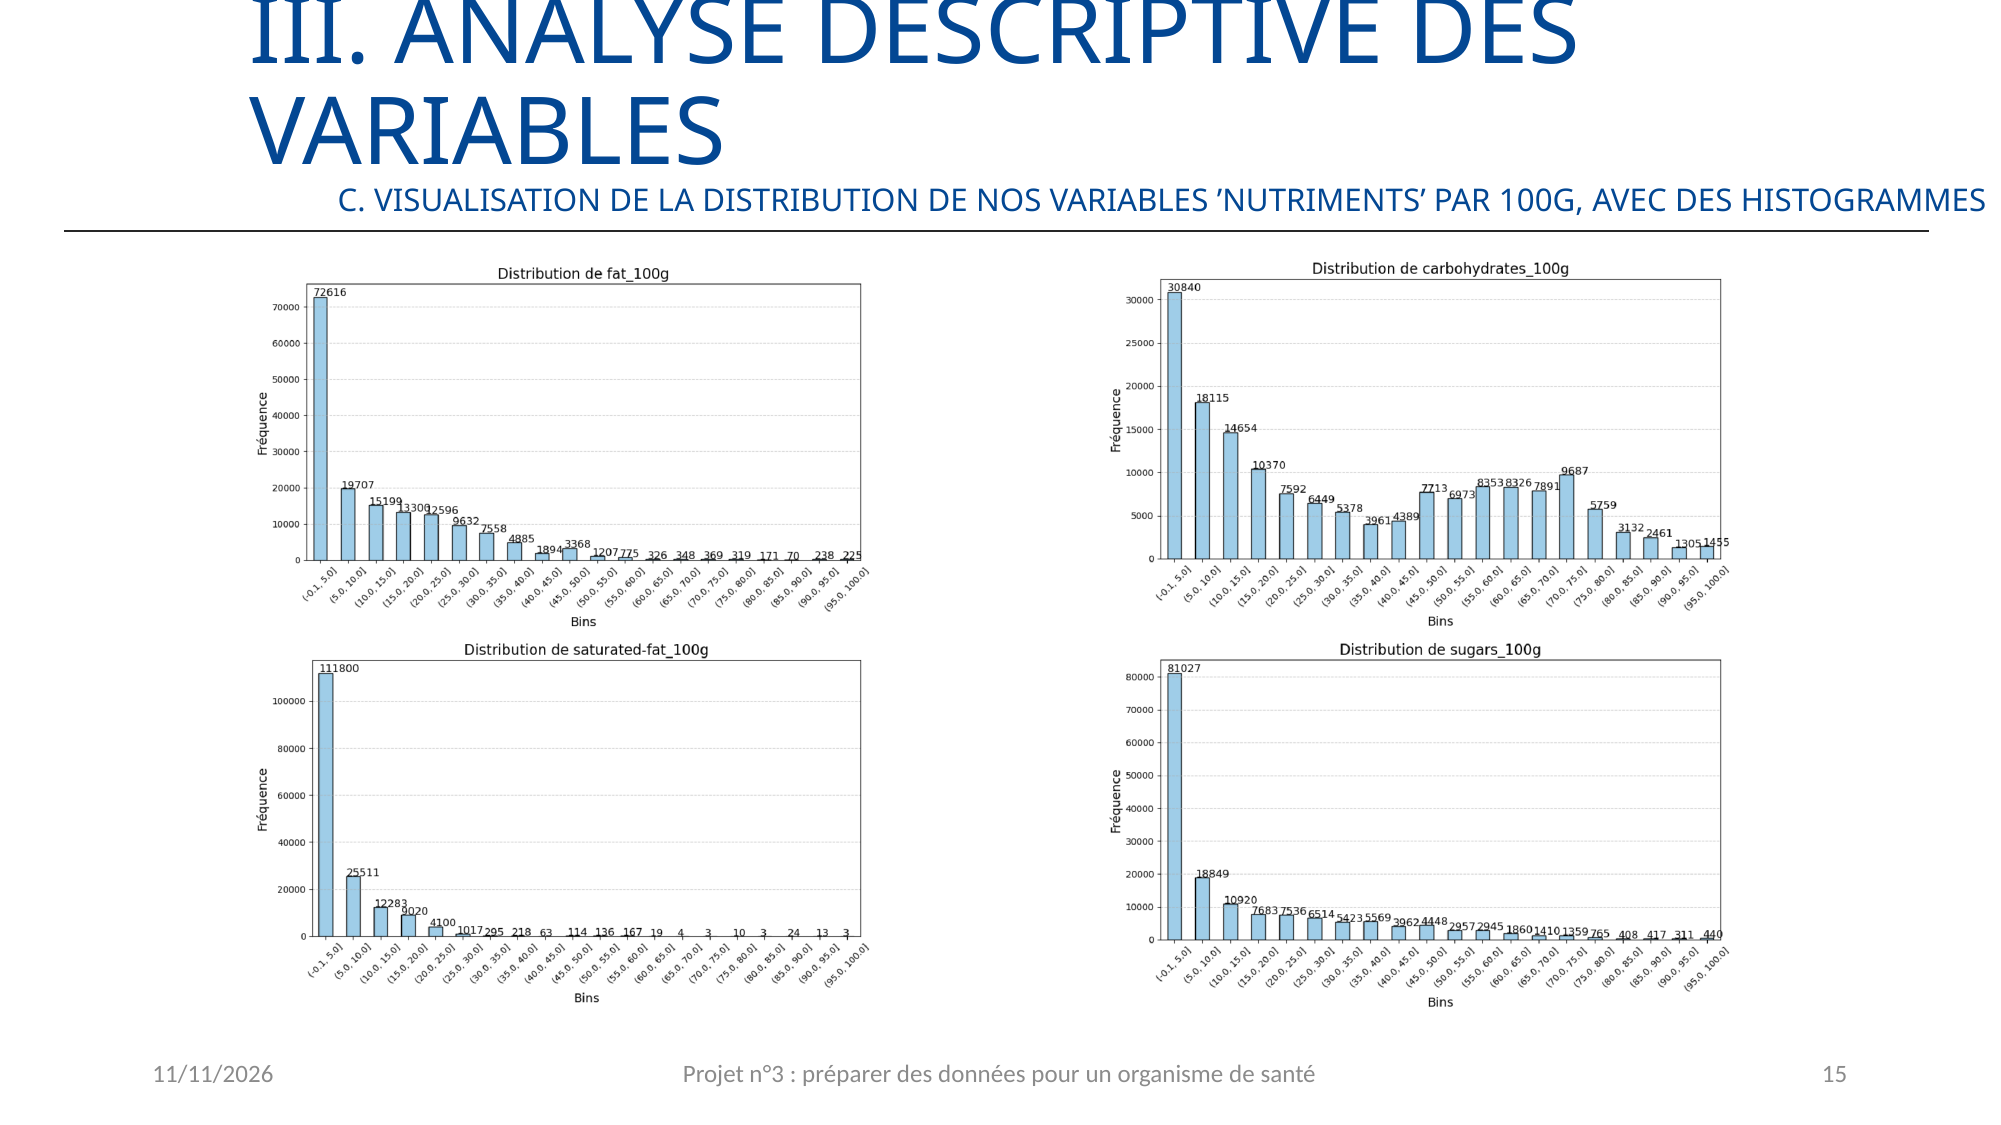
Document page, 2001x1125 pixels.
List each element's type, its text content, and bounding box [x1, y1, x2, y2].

picture [1089, 256, 1761, 1011]
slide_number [137, 1042, 588, 1103]
slide_number 15 [1412, 1042, 1863, 1103]
text_box III. Analyse descriptive des variables [249, 55, 1959, 193]
picture [238, 256, 911, 1013]
text_box C. Visualisation de la distribution de nos variables ’nutriments’ par 100g, avec des histogrammes [337, 171, 2000, 232]
footer Projet n°3 : préparer des données pour un organisme de santé [662, 1042, 1338, 1103]
